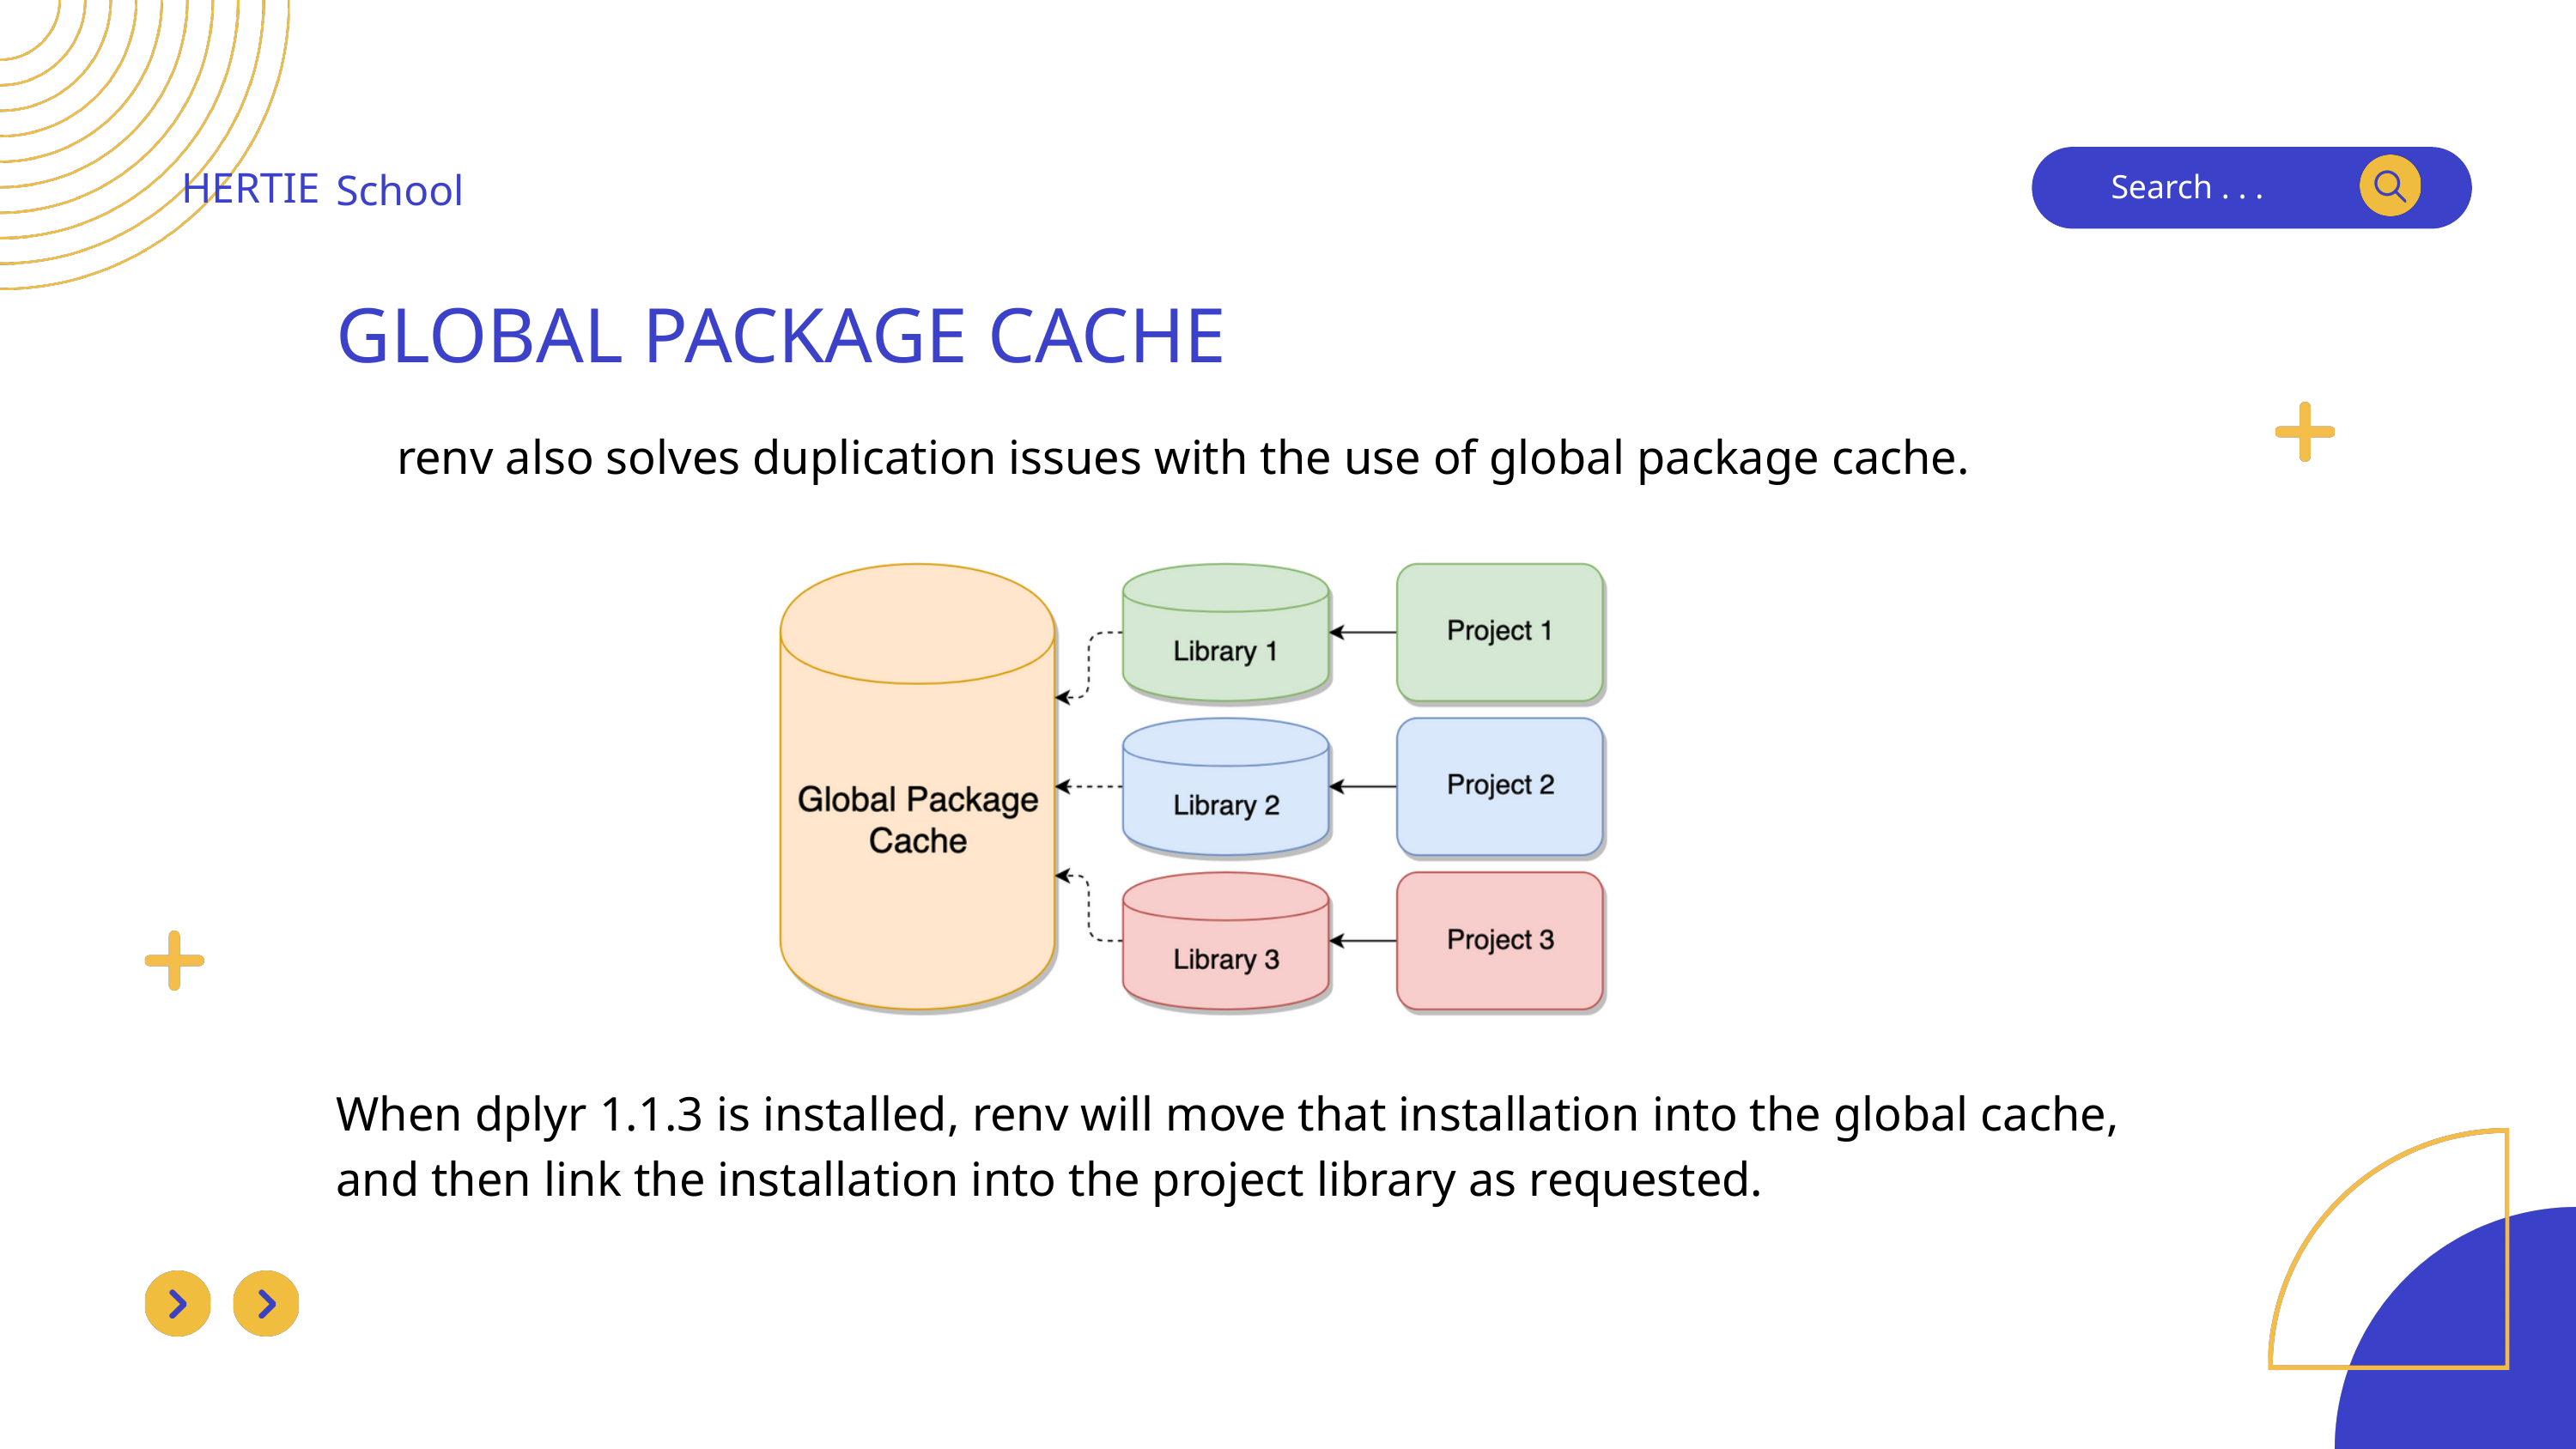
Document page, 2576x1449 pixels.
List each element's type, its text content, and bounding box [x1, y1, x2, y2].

text_box [144, 931, 204, 991]
text_box School [336, 156, 525, 215]
text_box [144, 1270, 211, 1337]
text_box [2275, 402, 2336, 462]
text_box renv also solves duplication issues with the use of global package cache. [336, 427, 2032, 483]
text_box GLOBAL PACKAGE CACHE [336, 294, 1827, 379]
text_box [2373, 169, 2407, 203]
text_box [169, 1289, 187, 1319]
text_box When dplyr 1.1.3 is installed, renv will move that installation into the global cache, and then link the installation into the project library as requested. [336, 1075, 2432, 1206]
text_box HERTIE [112, 154, 320, 212]
text_box [699, 511, 1668, 1054]
text_box [2335, 1207, 2576, 1449]
text_box [233, 1270, 300, 1337]
text_box [2360, 155, 2421, 216]
text_box [2268, 1128, 2510, 1370]
text_box Search . . . [2111, 166, 2291, 205]
text_box [258, 1289, 276, 1319]
text_box [0, 0, 290, 290]
